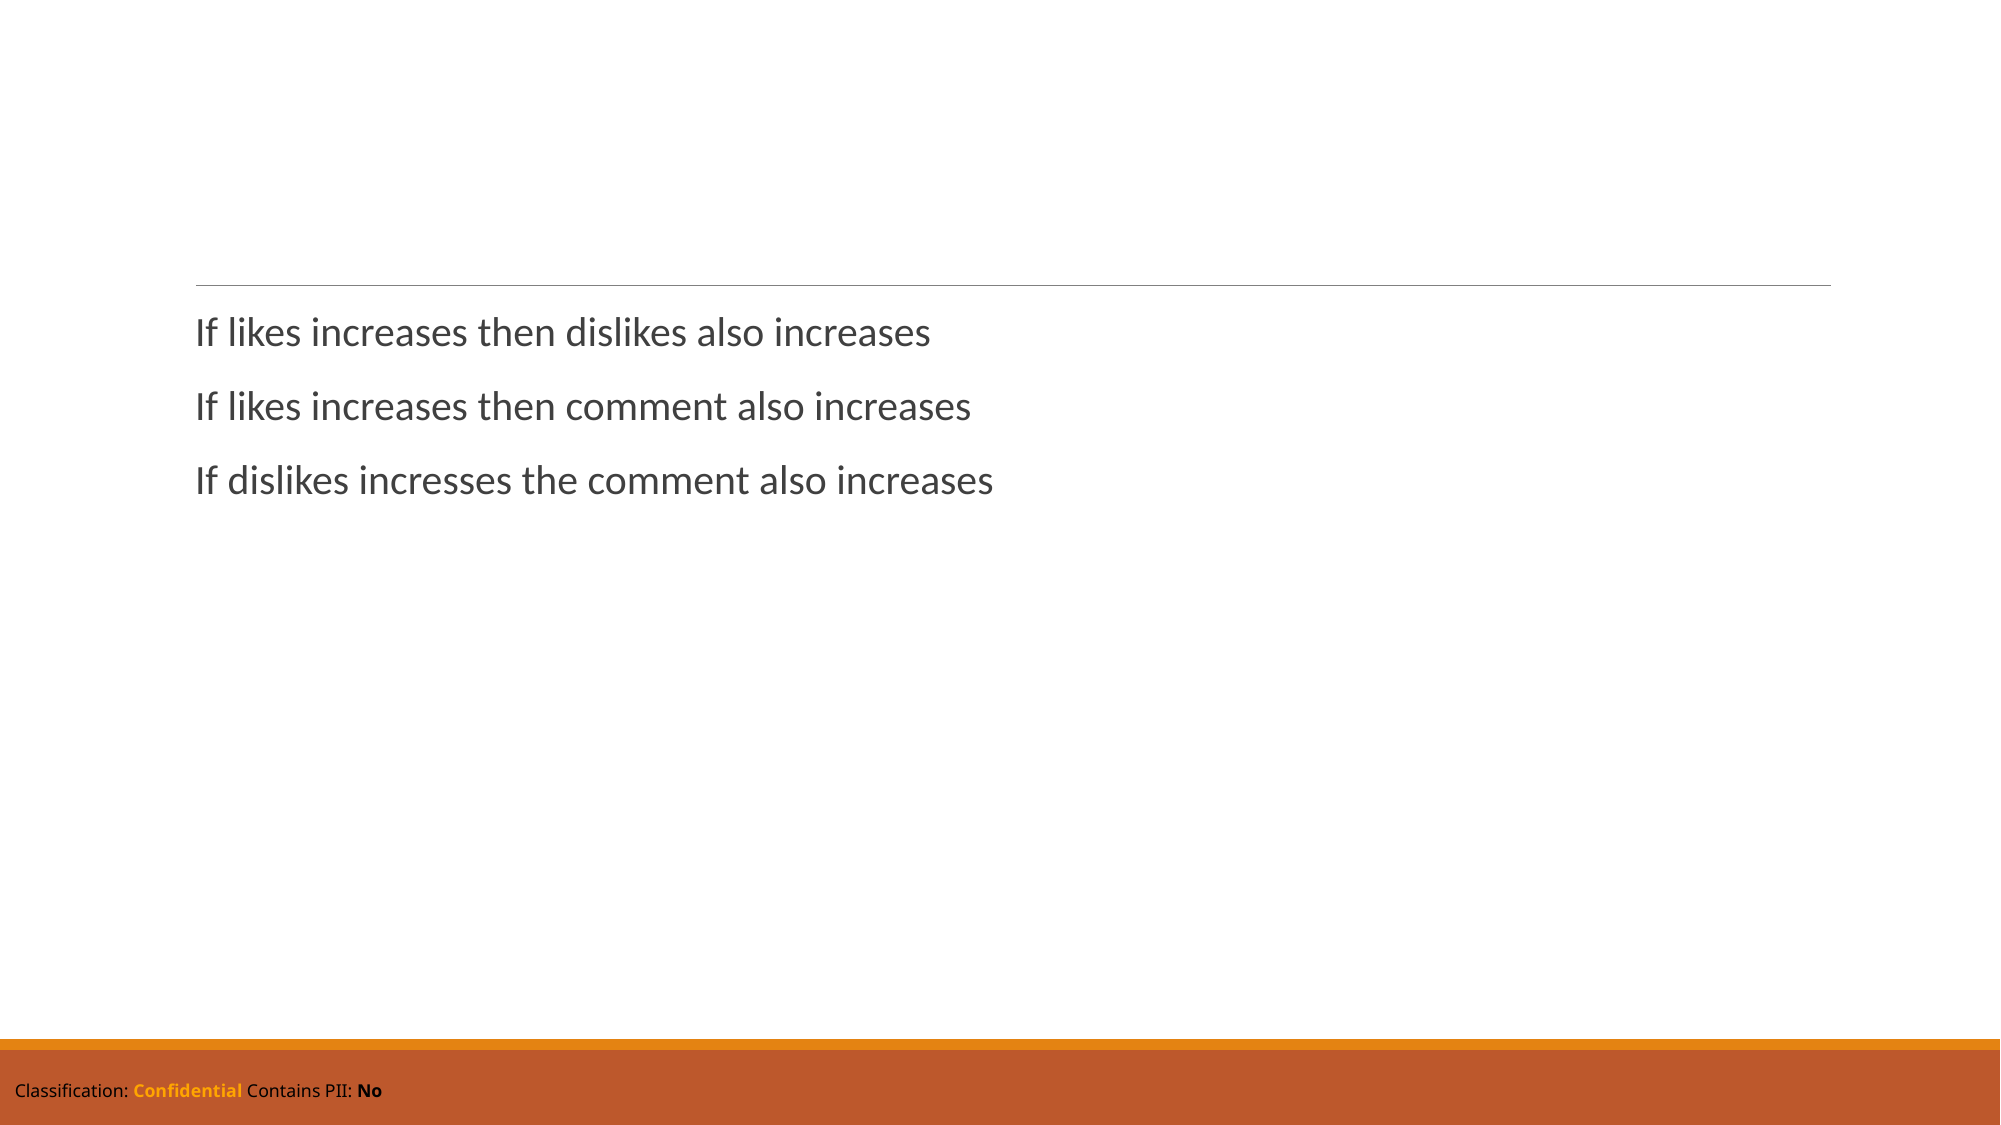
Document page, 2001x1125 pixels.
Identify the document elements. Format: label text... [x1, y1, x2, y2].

list If likes increases then dislikes also increases If likes increases then comment also increases If dislikes incresses the comment also increases [180, 302, 1830, 963]
